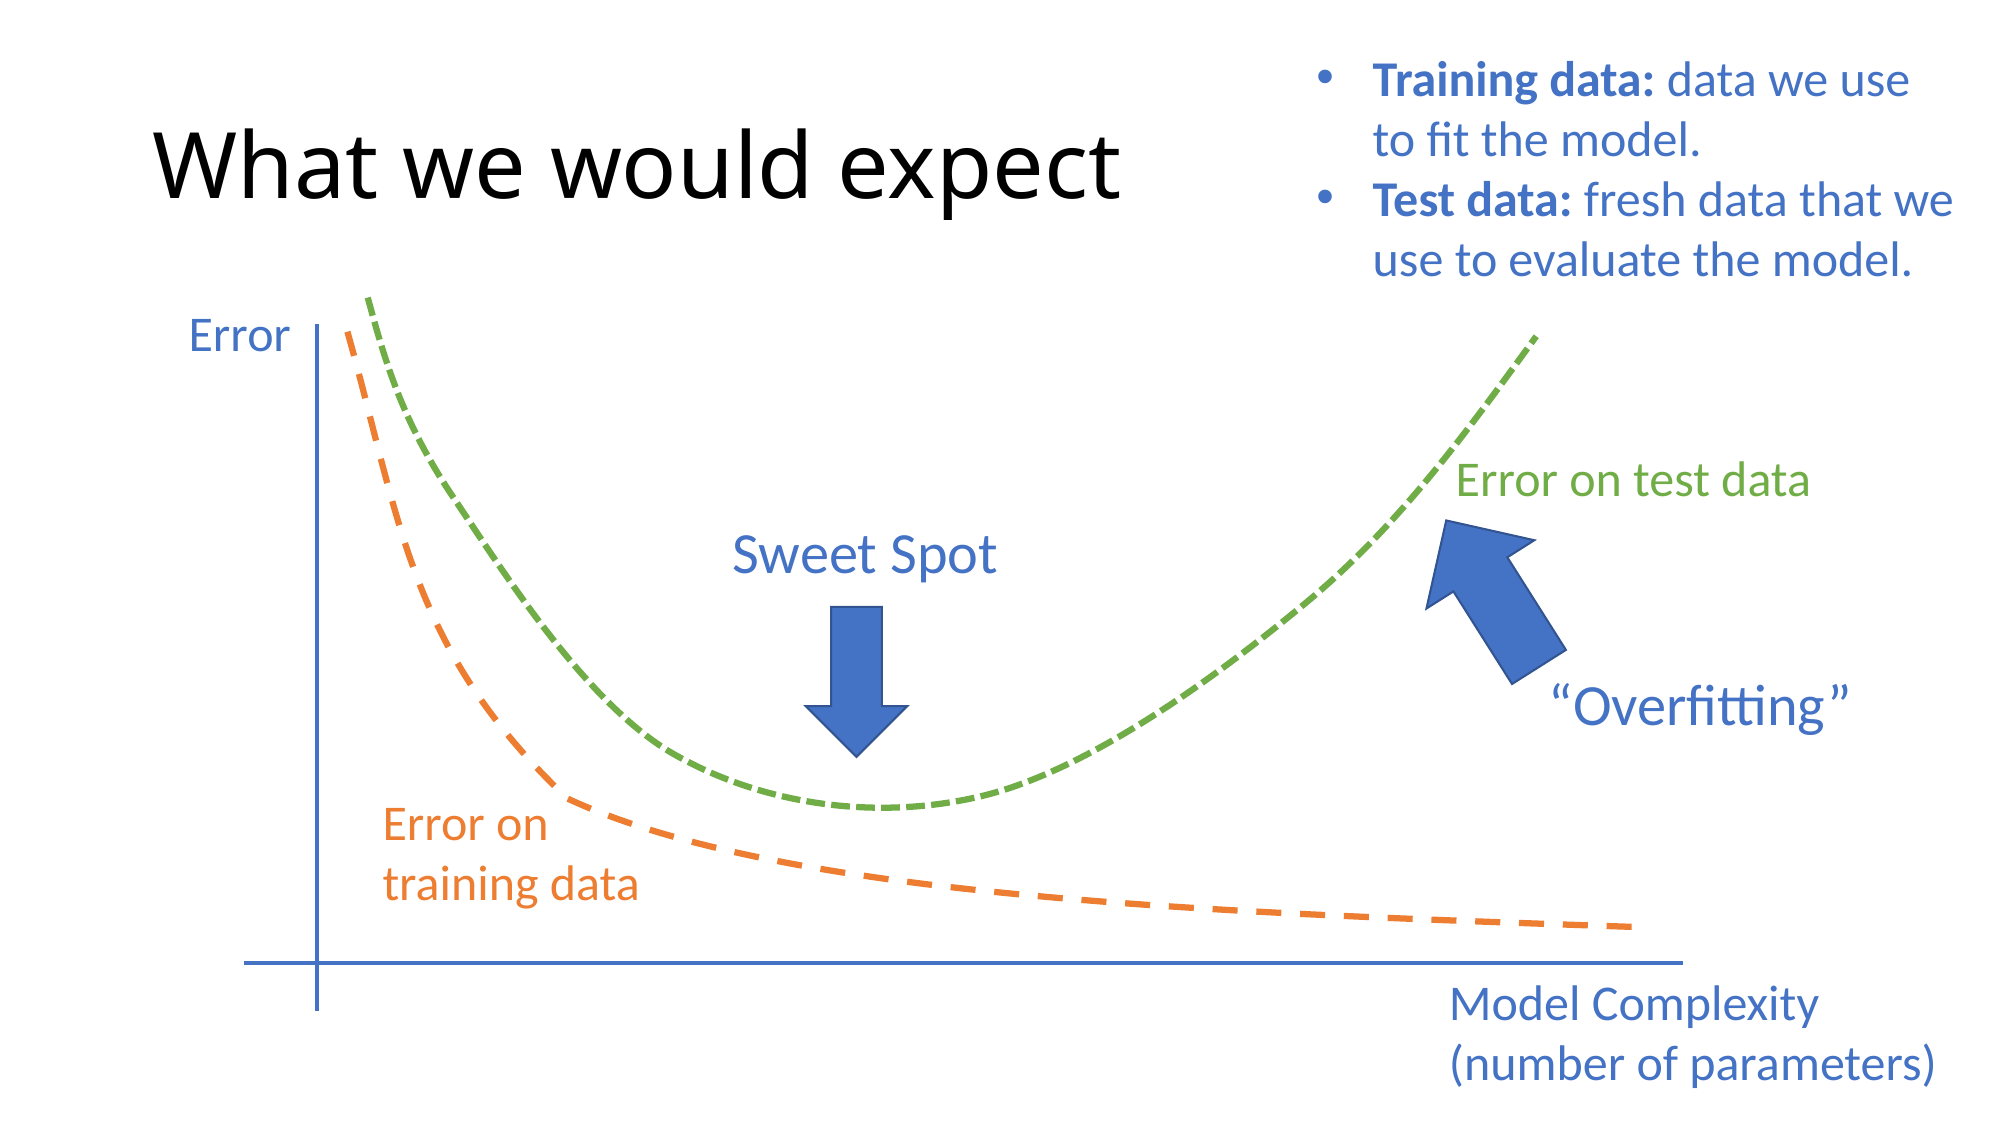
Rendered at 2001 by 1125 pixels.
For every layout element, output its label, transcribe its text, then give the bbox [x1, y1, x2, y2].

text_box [717, 507, 1091, 757]
text_box Training data: data we use to fit the model. Test data: fresh data that we use to evaluate the model. [1301, 38, 1977, 294]
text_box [367, 297, 1842, 808]
title What we would expect [137, 59, 1301, 278]
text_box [173, 293, 1955, 1100]
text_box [1428, 506, 1932, 746]
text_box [347, 331, 1633, 927]
